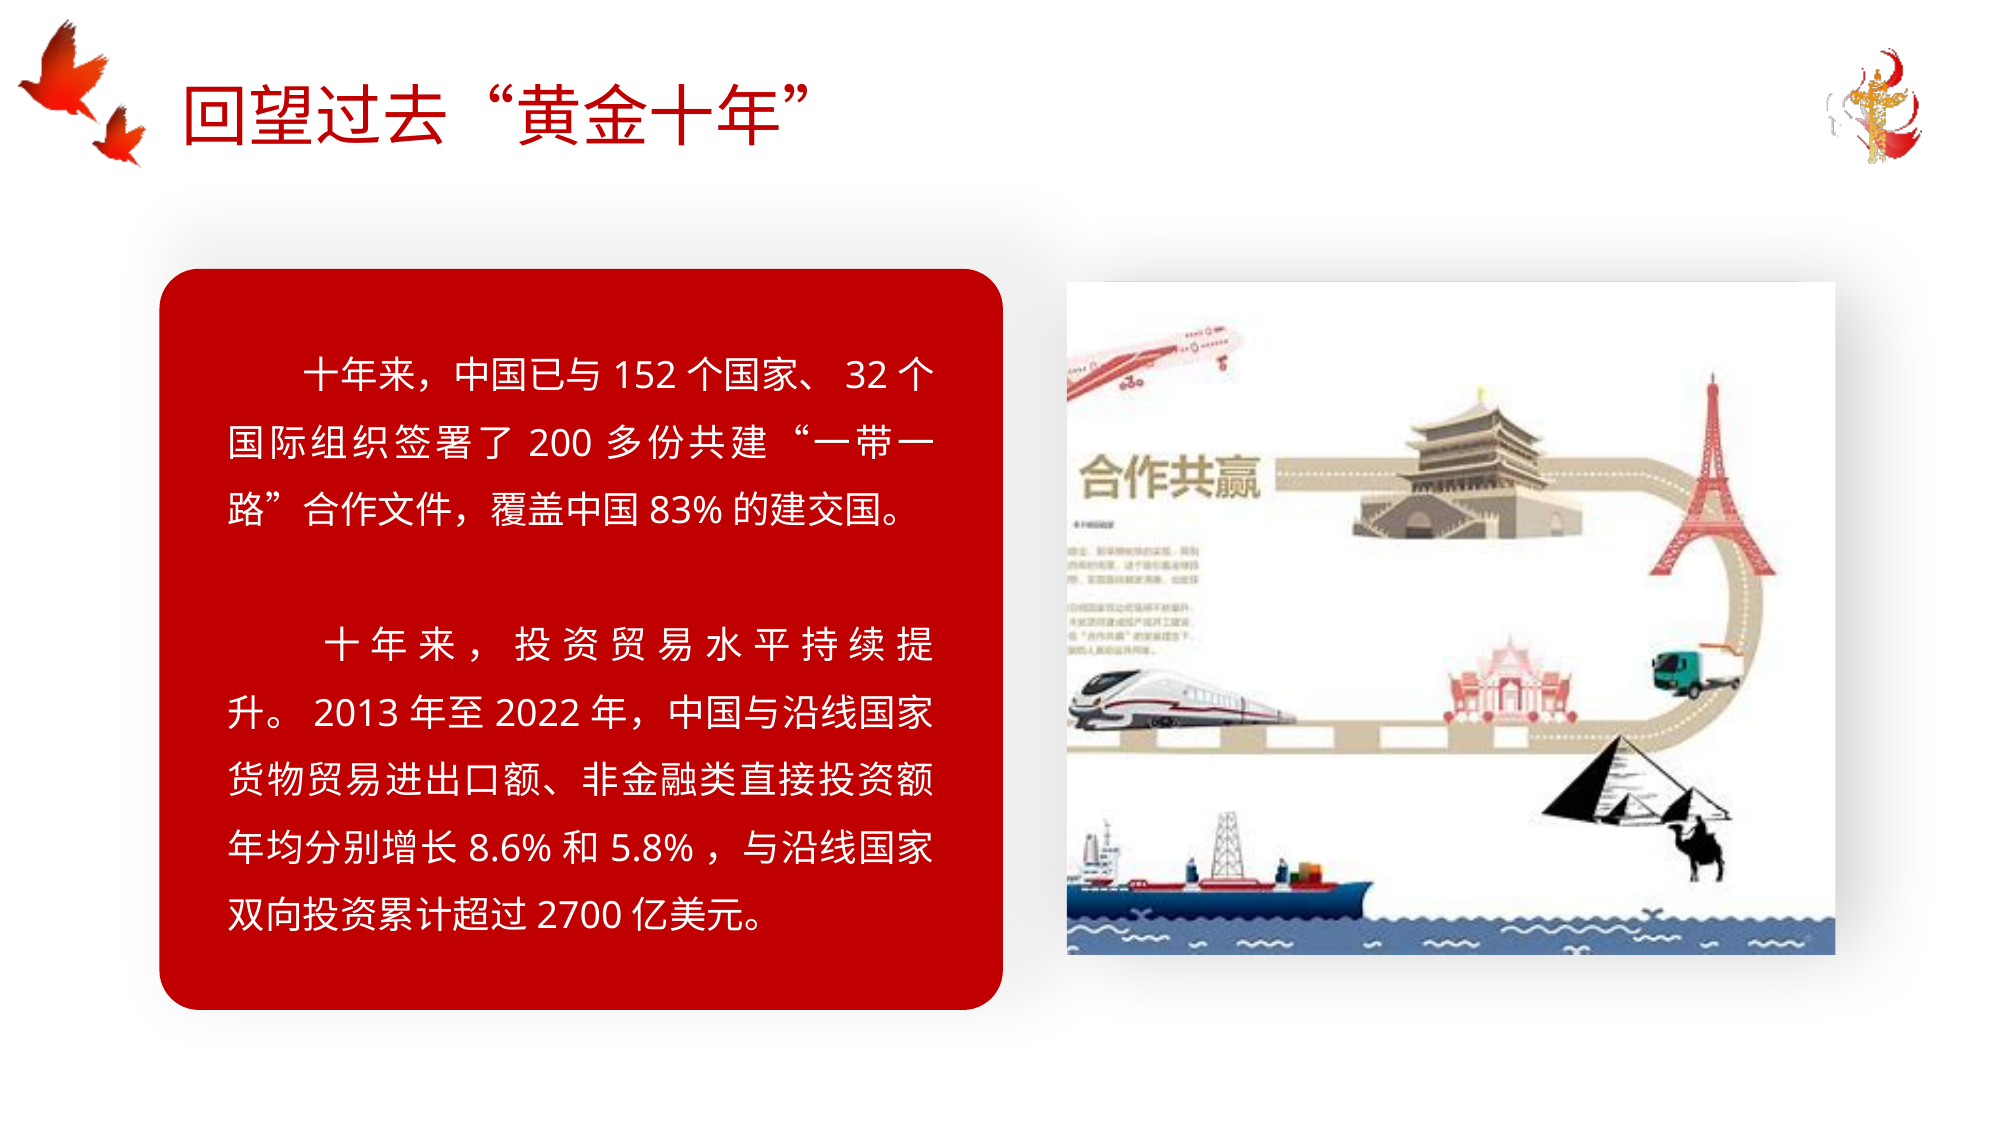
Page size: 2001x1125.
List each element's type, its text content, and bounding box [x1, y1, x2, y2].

picture [1826, 48, 1922, 164]
text_box 回望过去“黄金十年” [167, 66, 1076, 161]
picture [1066, 282, 1836, 955]
text_box 十年来，中国已与152个国家、32个国际组织签署了200多份共建“一带一路”合作文件，覆盖中国83%的建交国。 十年来，投资贸易水平持续提升。2013年至2022年，中国与沿线国家货物贸易进出口额、非金融类直接投资额年均分别增长8.6%和5.8%，与沿线国家双向投资累计超过2700亿美元。 [212, 321, 950, 1011]
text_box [0, 6, 160, 179]
text_box [158, 267, 1004, 1011]
